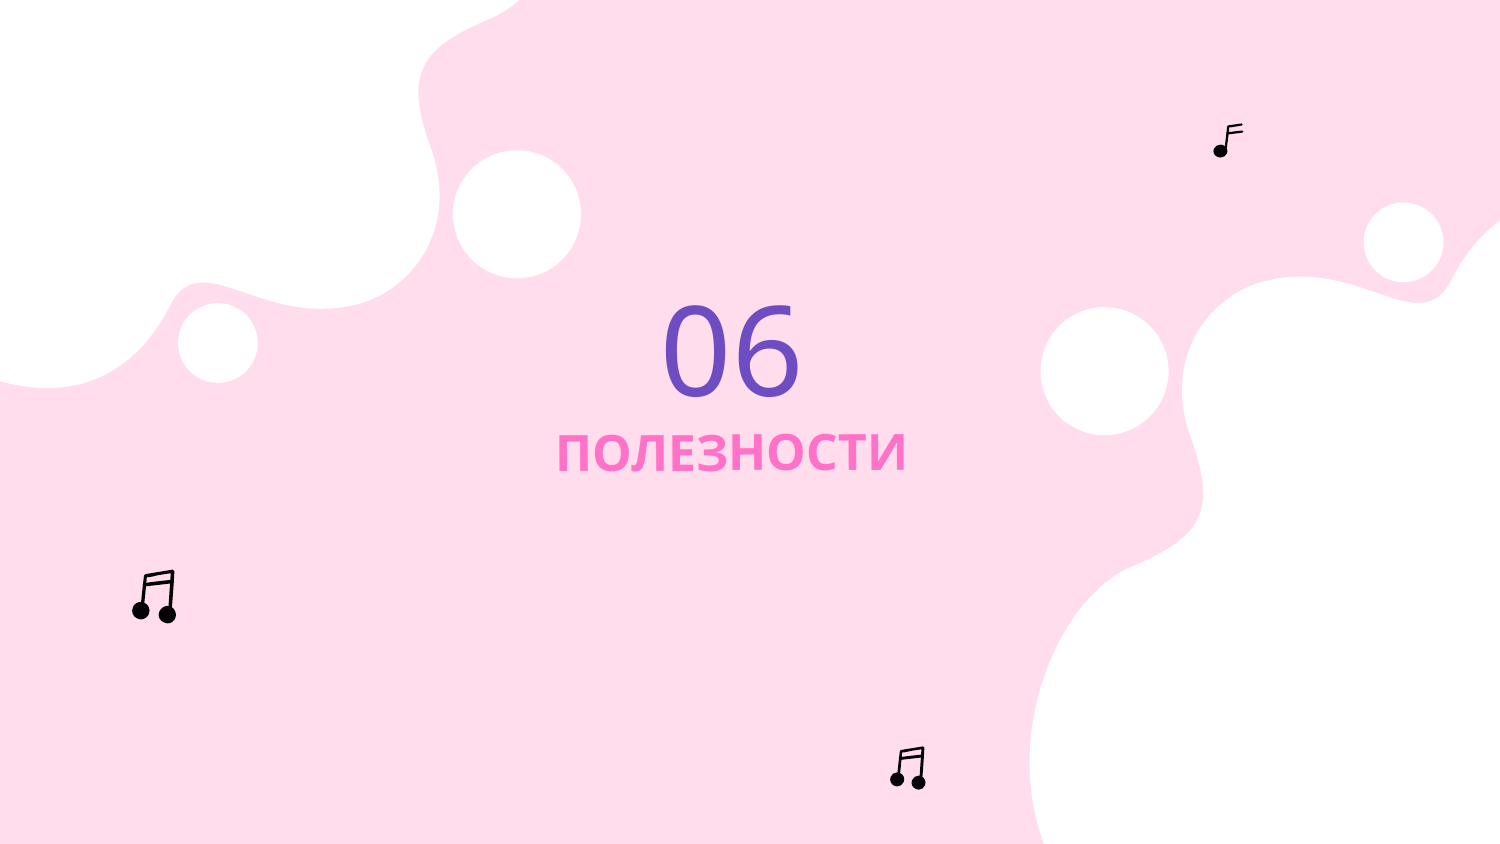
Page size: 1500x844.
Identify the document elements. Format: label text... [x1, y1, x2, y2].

title 06 [561, 284, 903, 409]
title ПОЛЕЗНОСТИ [382, 380, 1082, 521]
